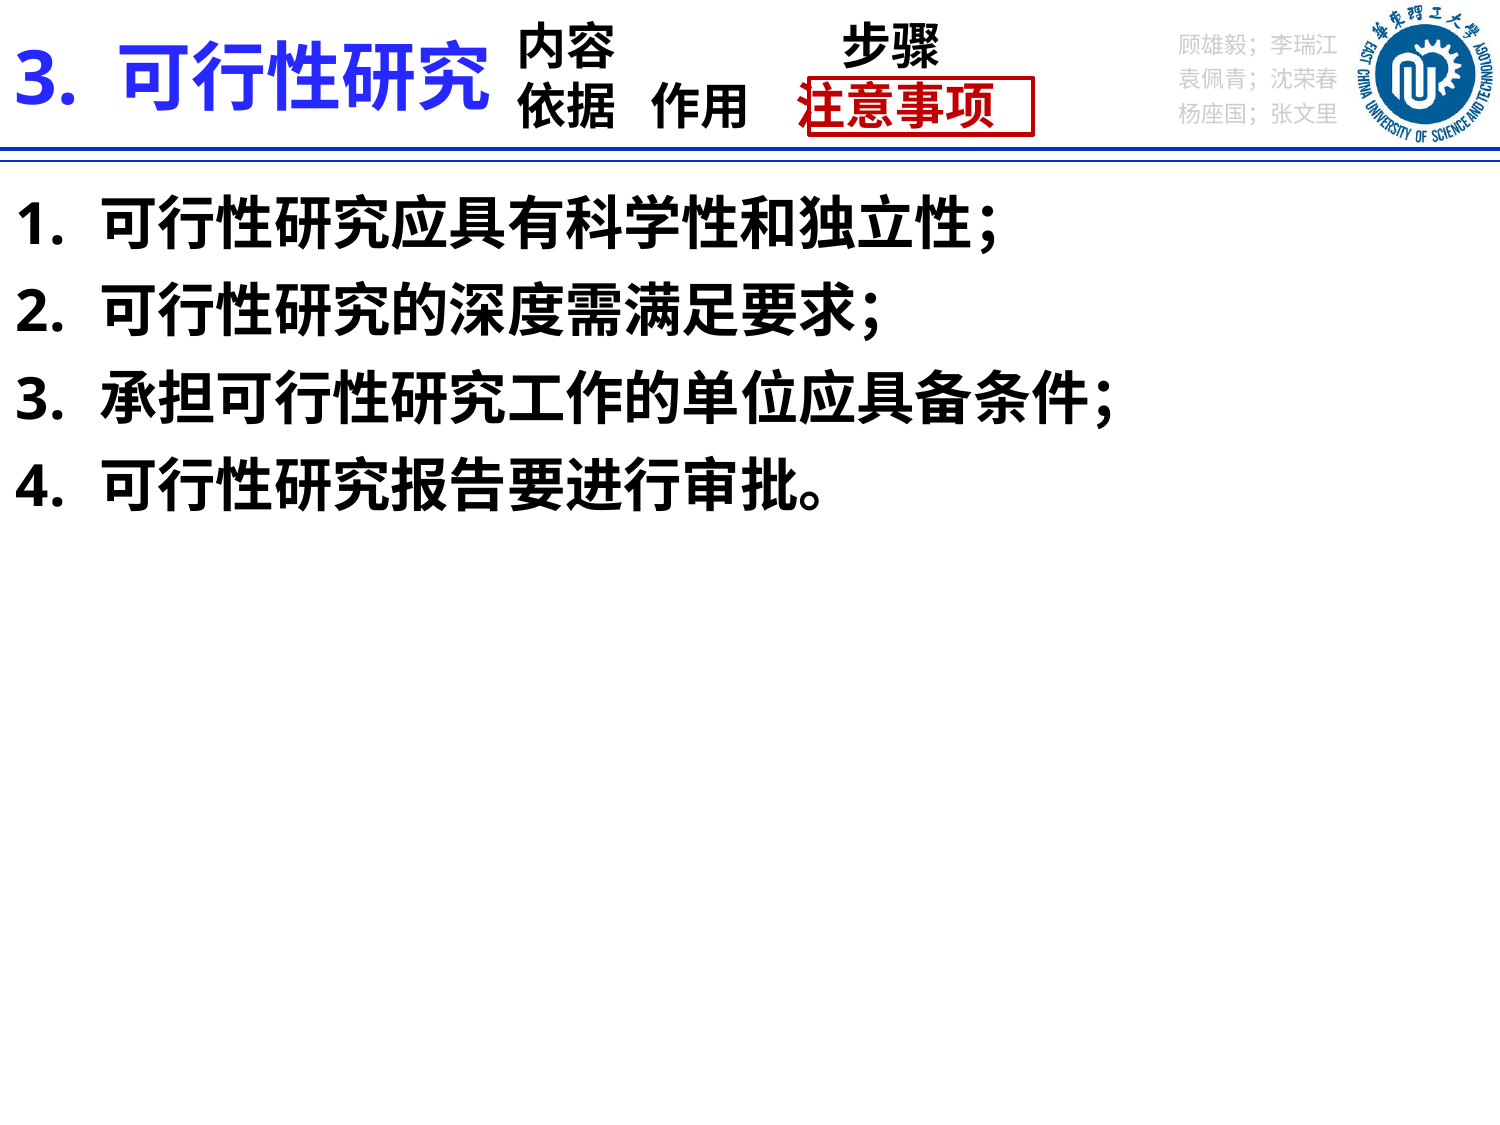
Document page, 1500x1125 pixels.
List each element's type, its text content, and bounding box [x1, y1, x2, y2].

text_box 3. 可行性研究 [0, 21, 501, 127]
picture [1353, 3, 1495, 21]
text_box [807, 76, 1035, 137]
text_box 内容 步骤 依据 作用 注意事项 [501, 6, 1081, 142]
text_box 3. 可行性研究 [1081, 21, 1500, 127]
picture [1353, 127, 1495, 145]
